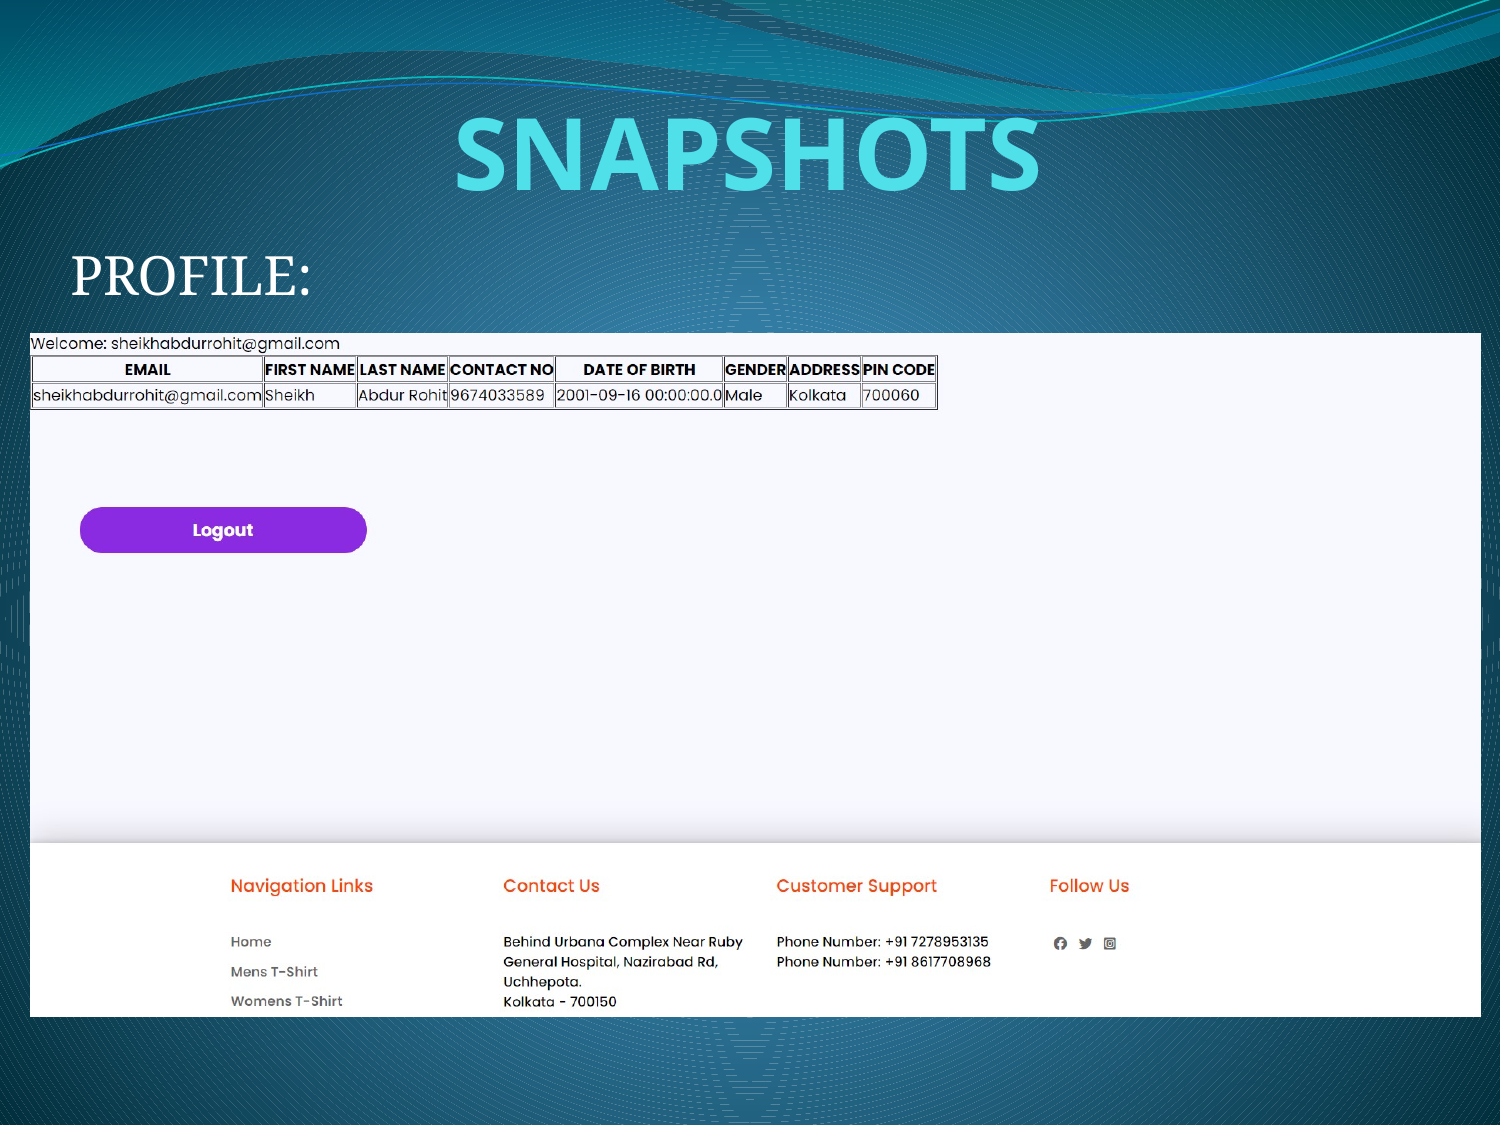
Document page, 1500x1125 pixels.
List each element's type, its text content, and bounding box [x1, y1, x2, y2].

subtitle PROFILE: [70, 234, 1442, 332]
title SNAPSHOTS [70, 35, 1430, 211]
picture [30, 332, 1482, 1017]
